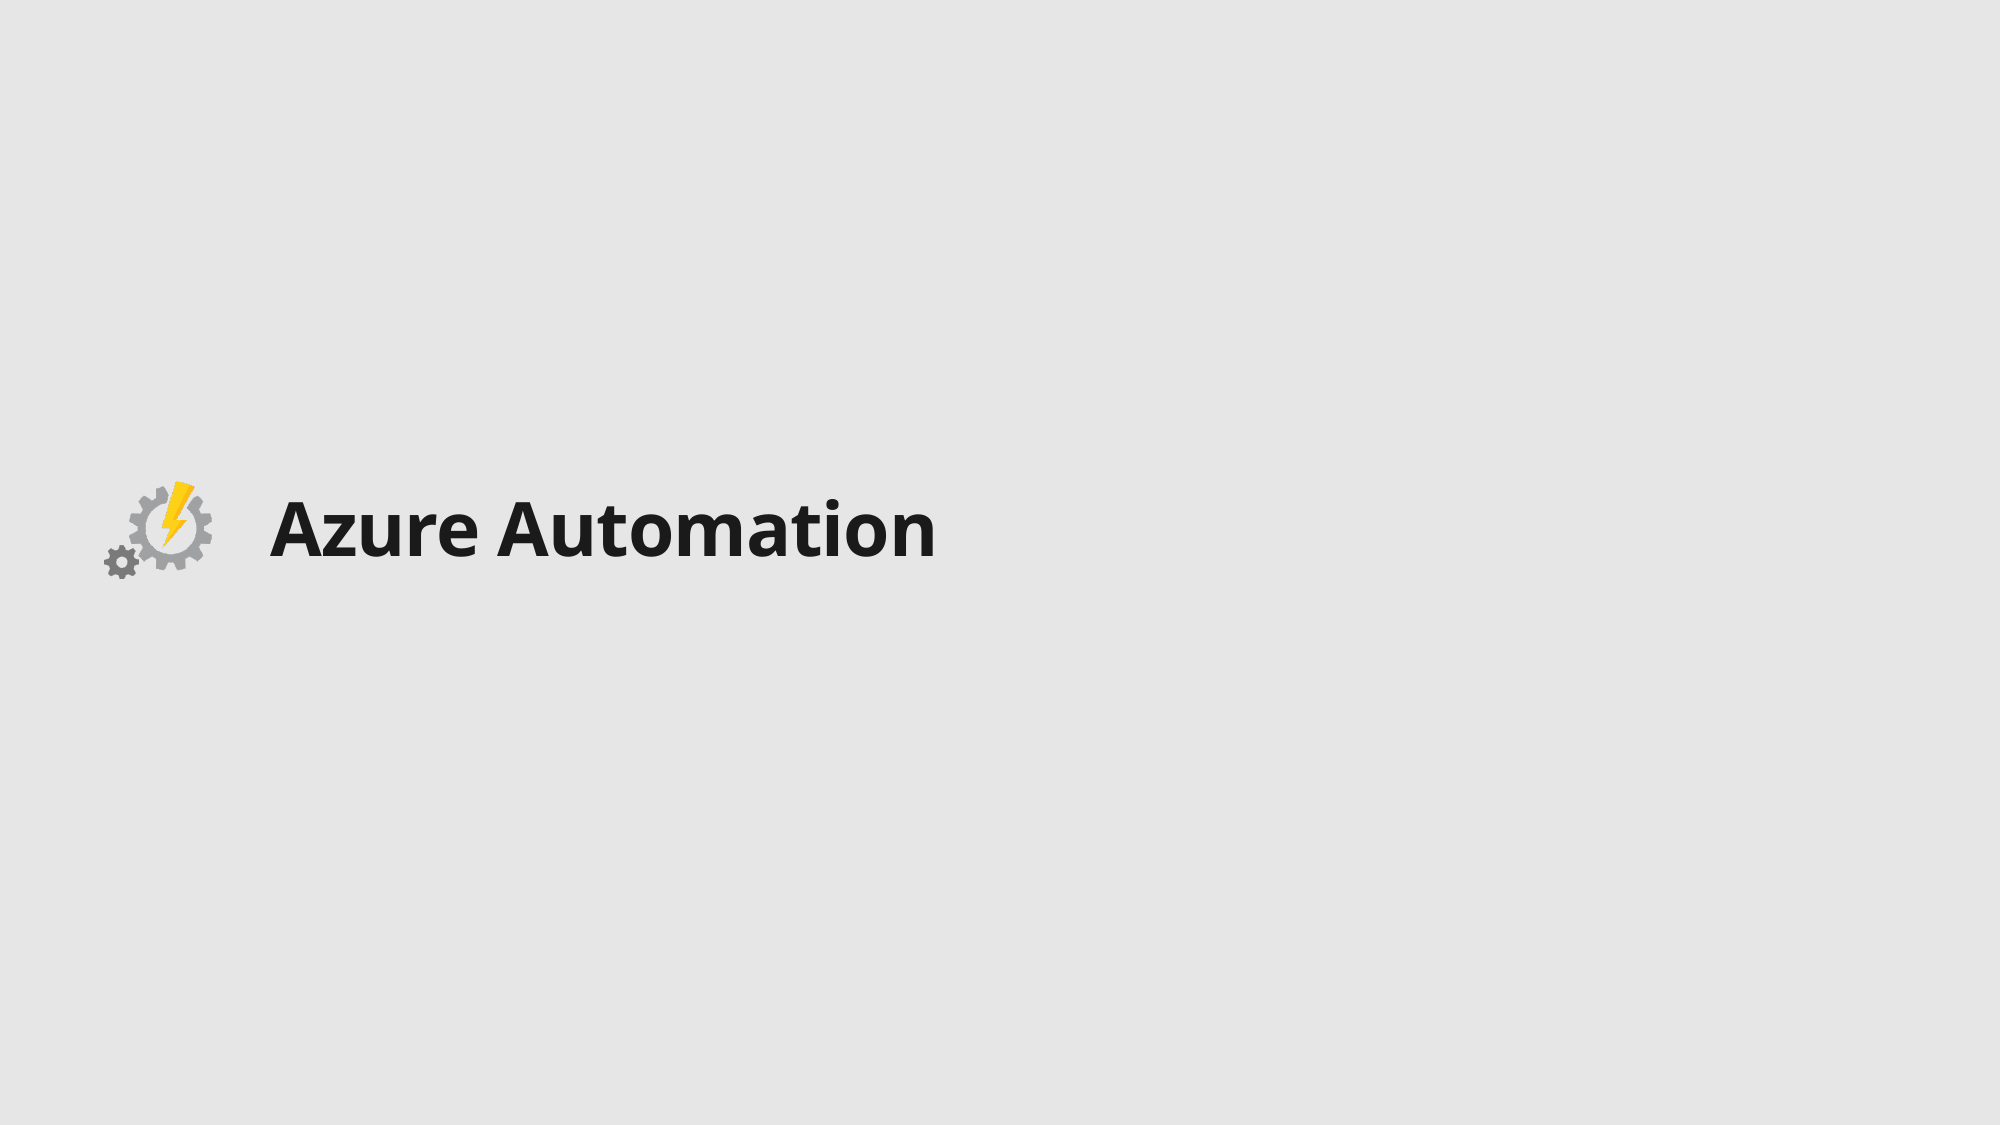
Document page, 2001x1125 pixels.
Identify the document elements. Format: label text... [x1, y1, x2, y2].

picture [104, 481, 212, 579]
text_box Azure Automation [270, 480, 1246, 571]
